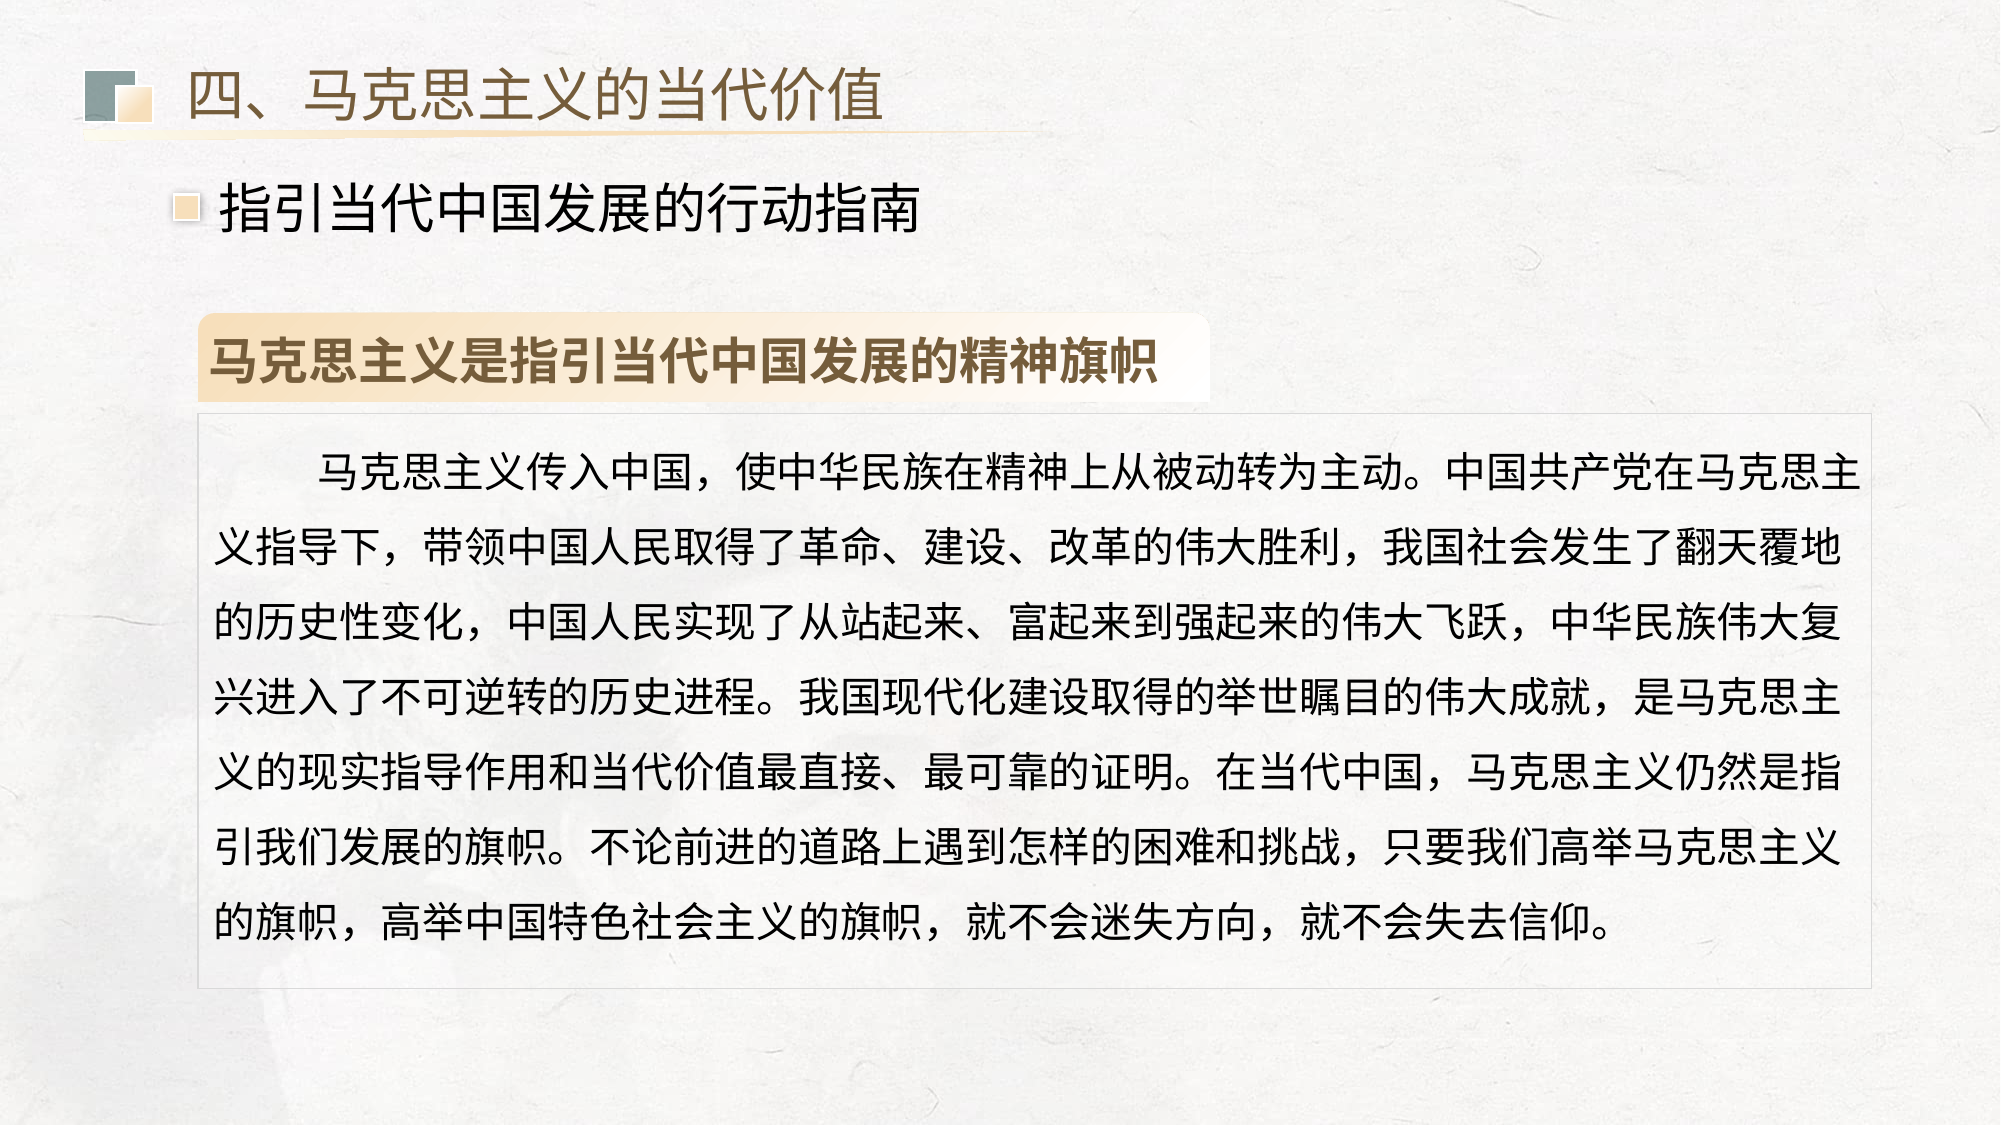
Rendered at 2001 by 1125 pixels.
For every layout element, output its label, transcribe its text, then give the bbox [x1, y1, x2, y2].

text_box [197, 413, 1872, 989]
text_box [83, 50, 1087, 141]
picture [0, 0, 2001, 1125]
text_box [173, 167, 1019, 248]
text_box 马克思主义是指引当代中国发展的精神旗帜 [198, 312, 1210, 402]
text_box 马克思主义传入中国，使中华民族在精神上从被动转为主动。中国共产党在马克思主义指导下，带领中国人民取得了革命、建设、改革的伟大胜利，我国社会发生了翻天覆地的历史性变化，中国人民实现了从站起来、富起来到强起来的伟大飞跃，中华民族伟大复兴进入了不可逆转的历史进程。我国现代化建设取得的举世瞩目的伟大成就，是马克思主义的现实指导作用和当代价值最直接、最可靠的证明。在当代中国，马克思主义仍然是指引我们发展的旗帜。不论前进的道路上遇到怎样的困难和挑战，只要我们高举马克思主义的旗帜，高举中国特色社会主义的旗帜，就不会迷失方向，就不会失去信仰。 [199, 413, 1895, 954]
